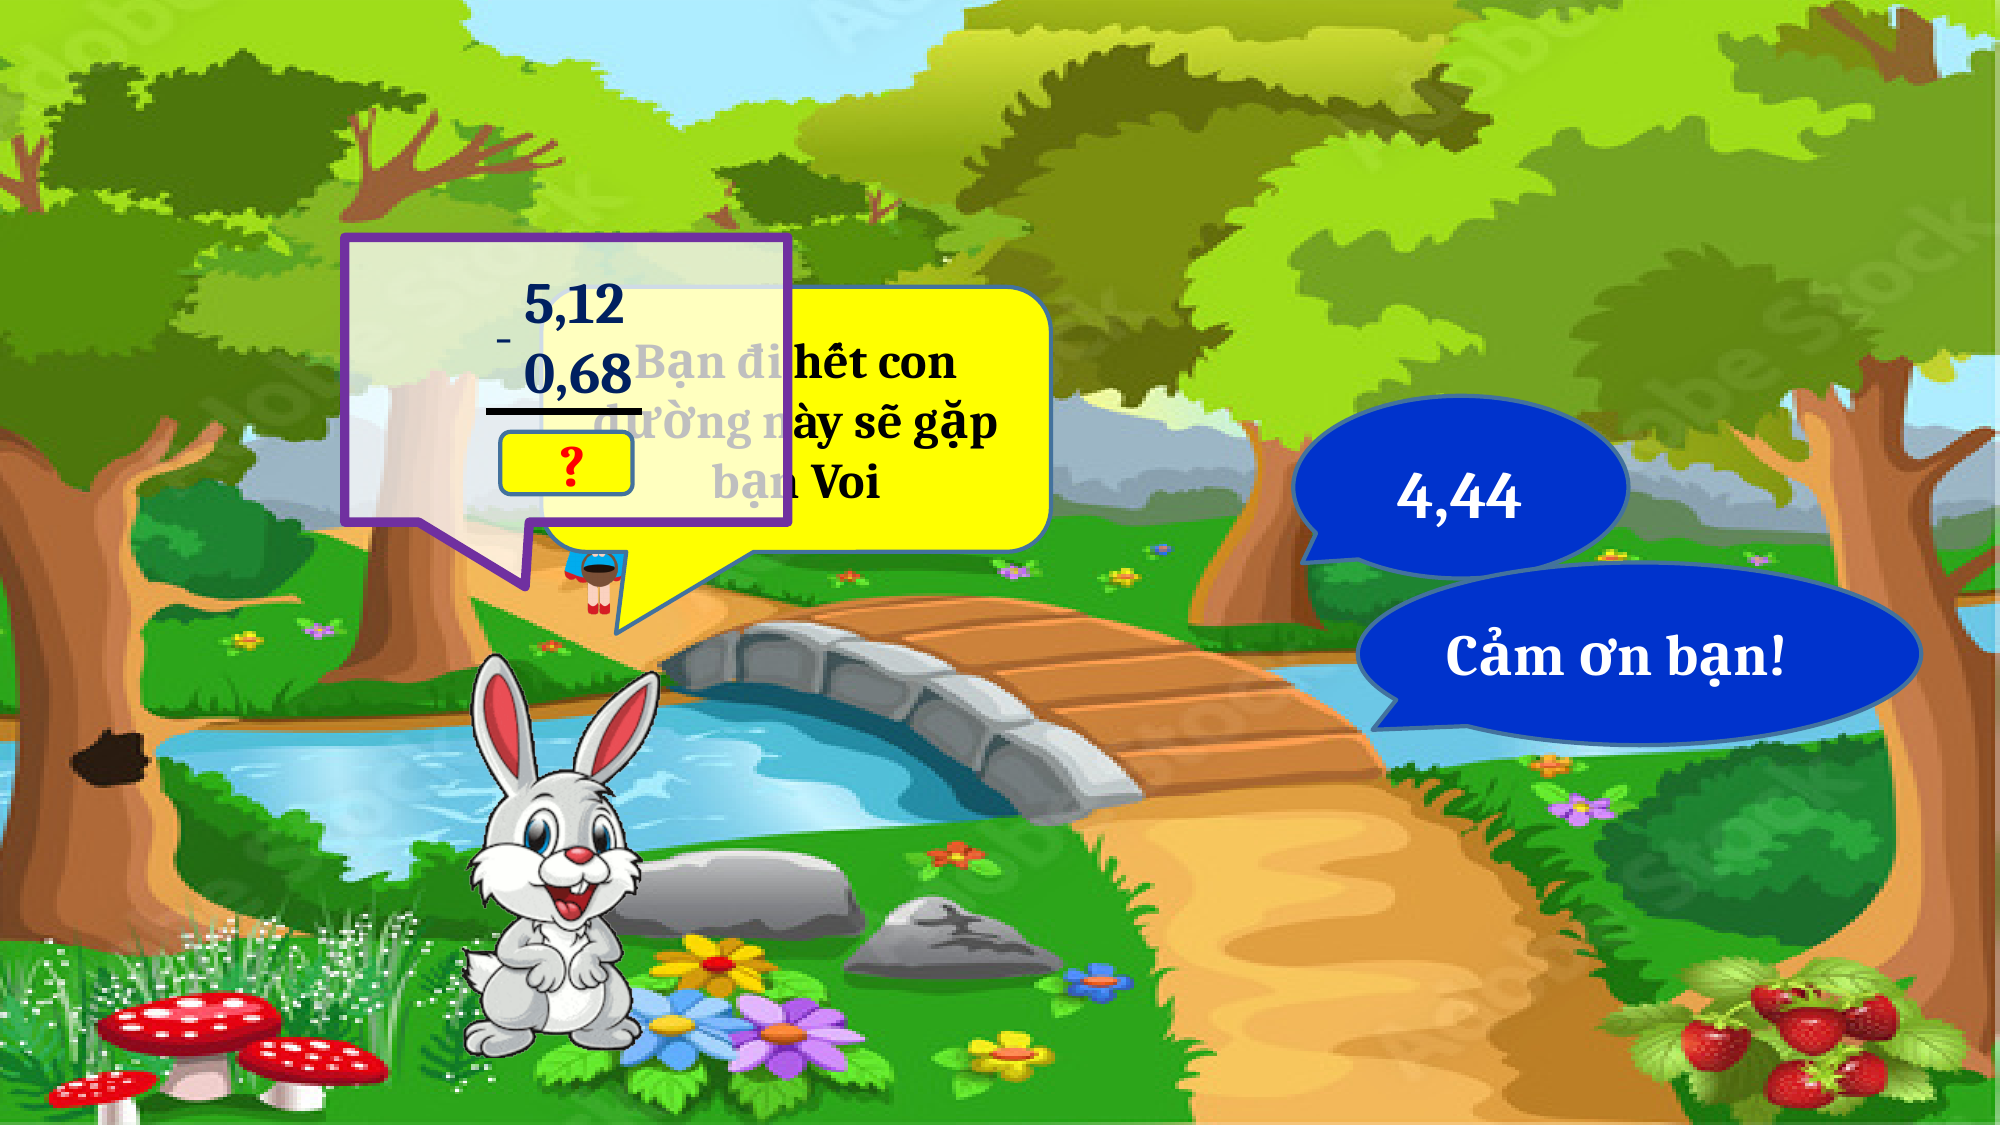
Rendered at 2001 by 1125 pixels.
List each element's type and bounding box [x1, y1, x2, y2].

text_box [344, 237, 789, 523]
text_box [541, 286, 1052, 553]
text_box [1292, 395, 1629, 579]
picture [0, 0, 2001, 1125]
text_box [1335, 562, 1922, 746]
